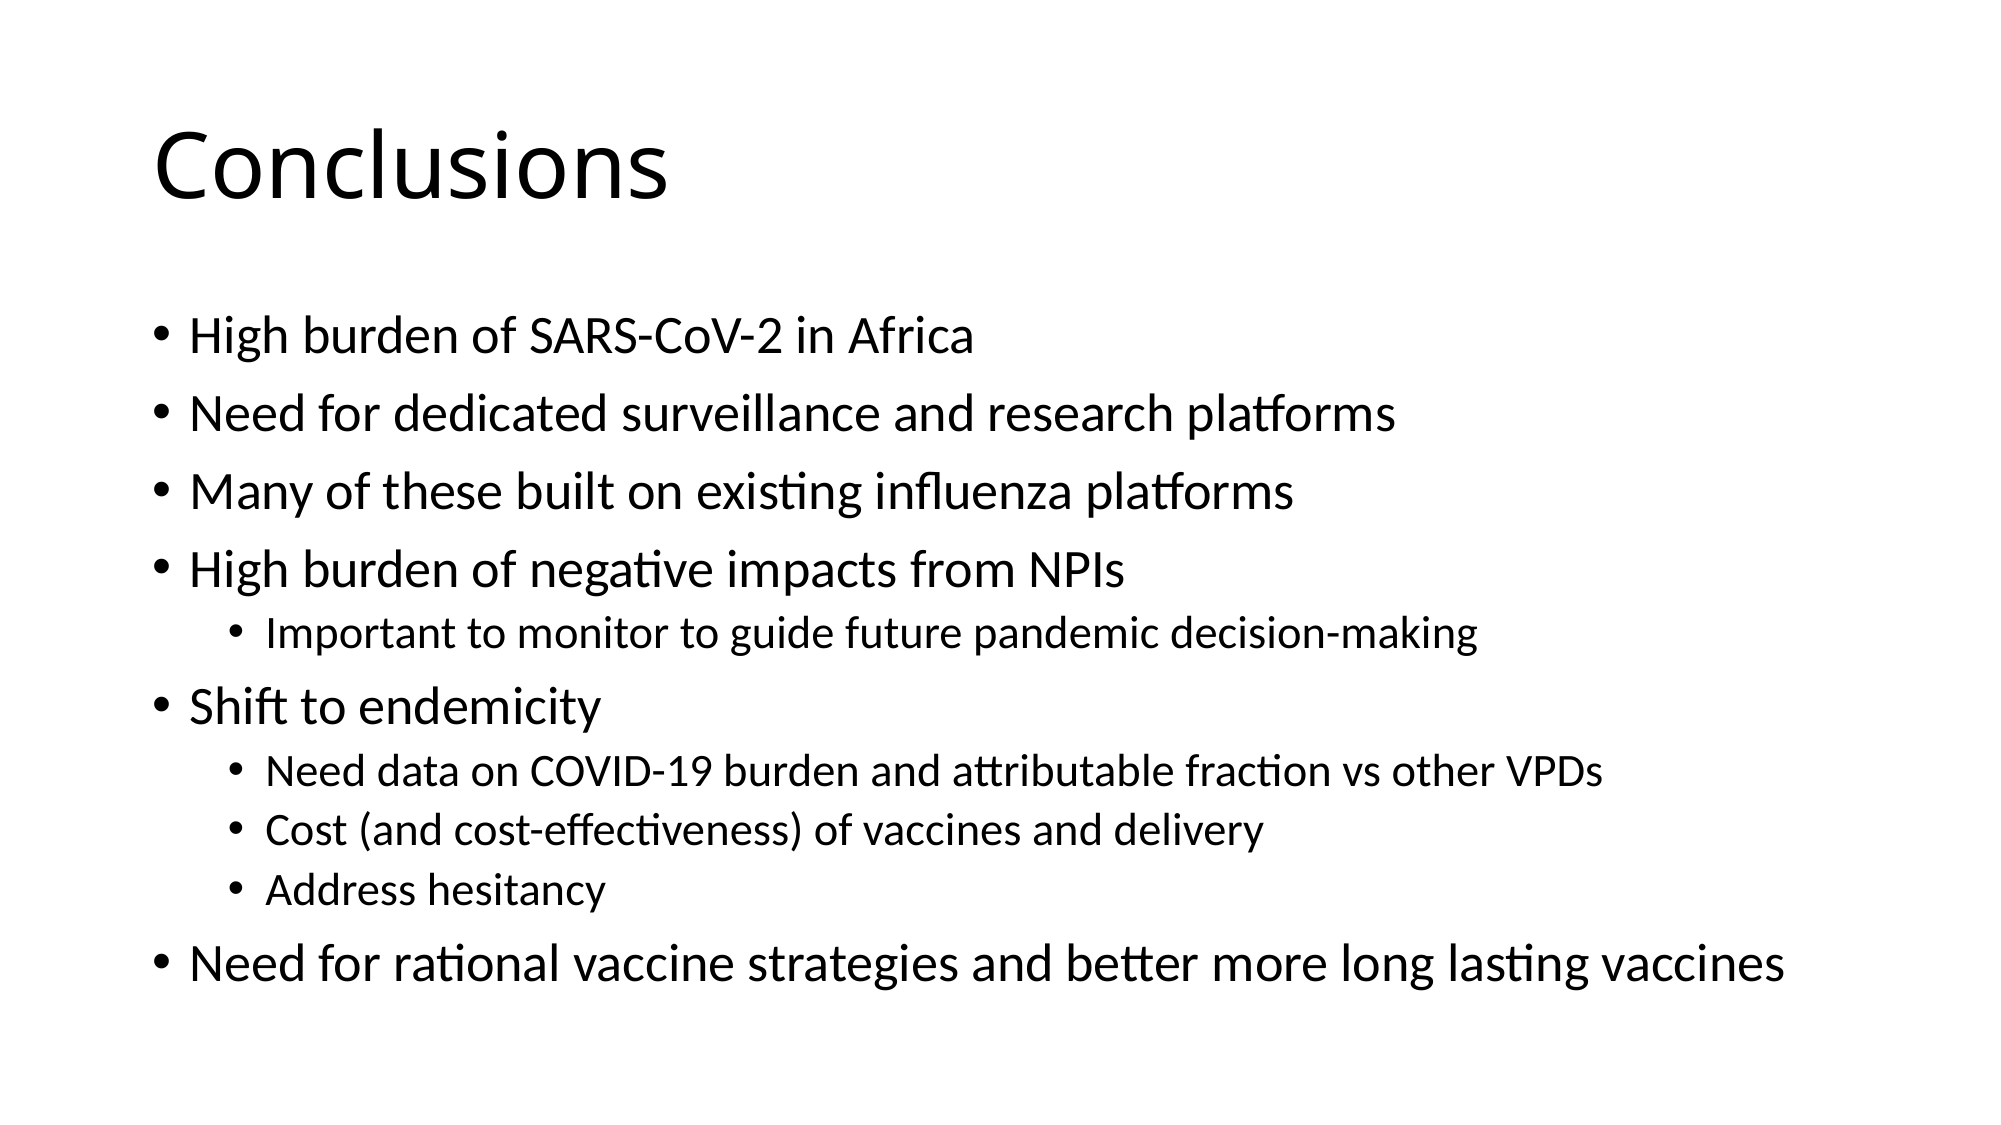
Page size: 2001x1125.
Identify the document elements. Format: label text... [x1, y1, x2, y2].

title Conclusions [137, 59, 1863, 278]
list High burden of SARS-CoV-2 in Africa Need for dedicated surveillance and research platforms Many of these built on existing influenza platforms High burden of negative impacts from NPIs Important to monitor to guide future pandemic decision-making Shift to endemicity Need data on COVID-19 burden and attributable fraction vs other VPDs Cost (and cost-effectiveness) of vaccines and delivery Address hesitancy Need for rational vaccine strategies and better more long lasting vaccines [137, 299, 1863, 1014]
